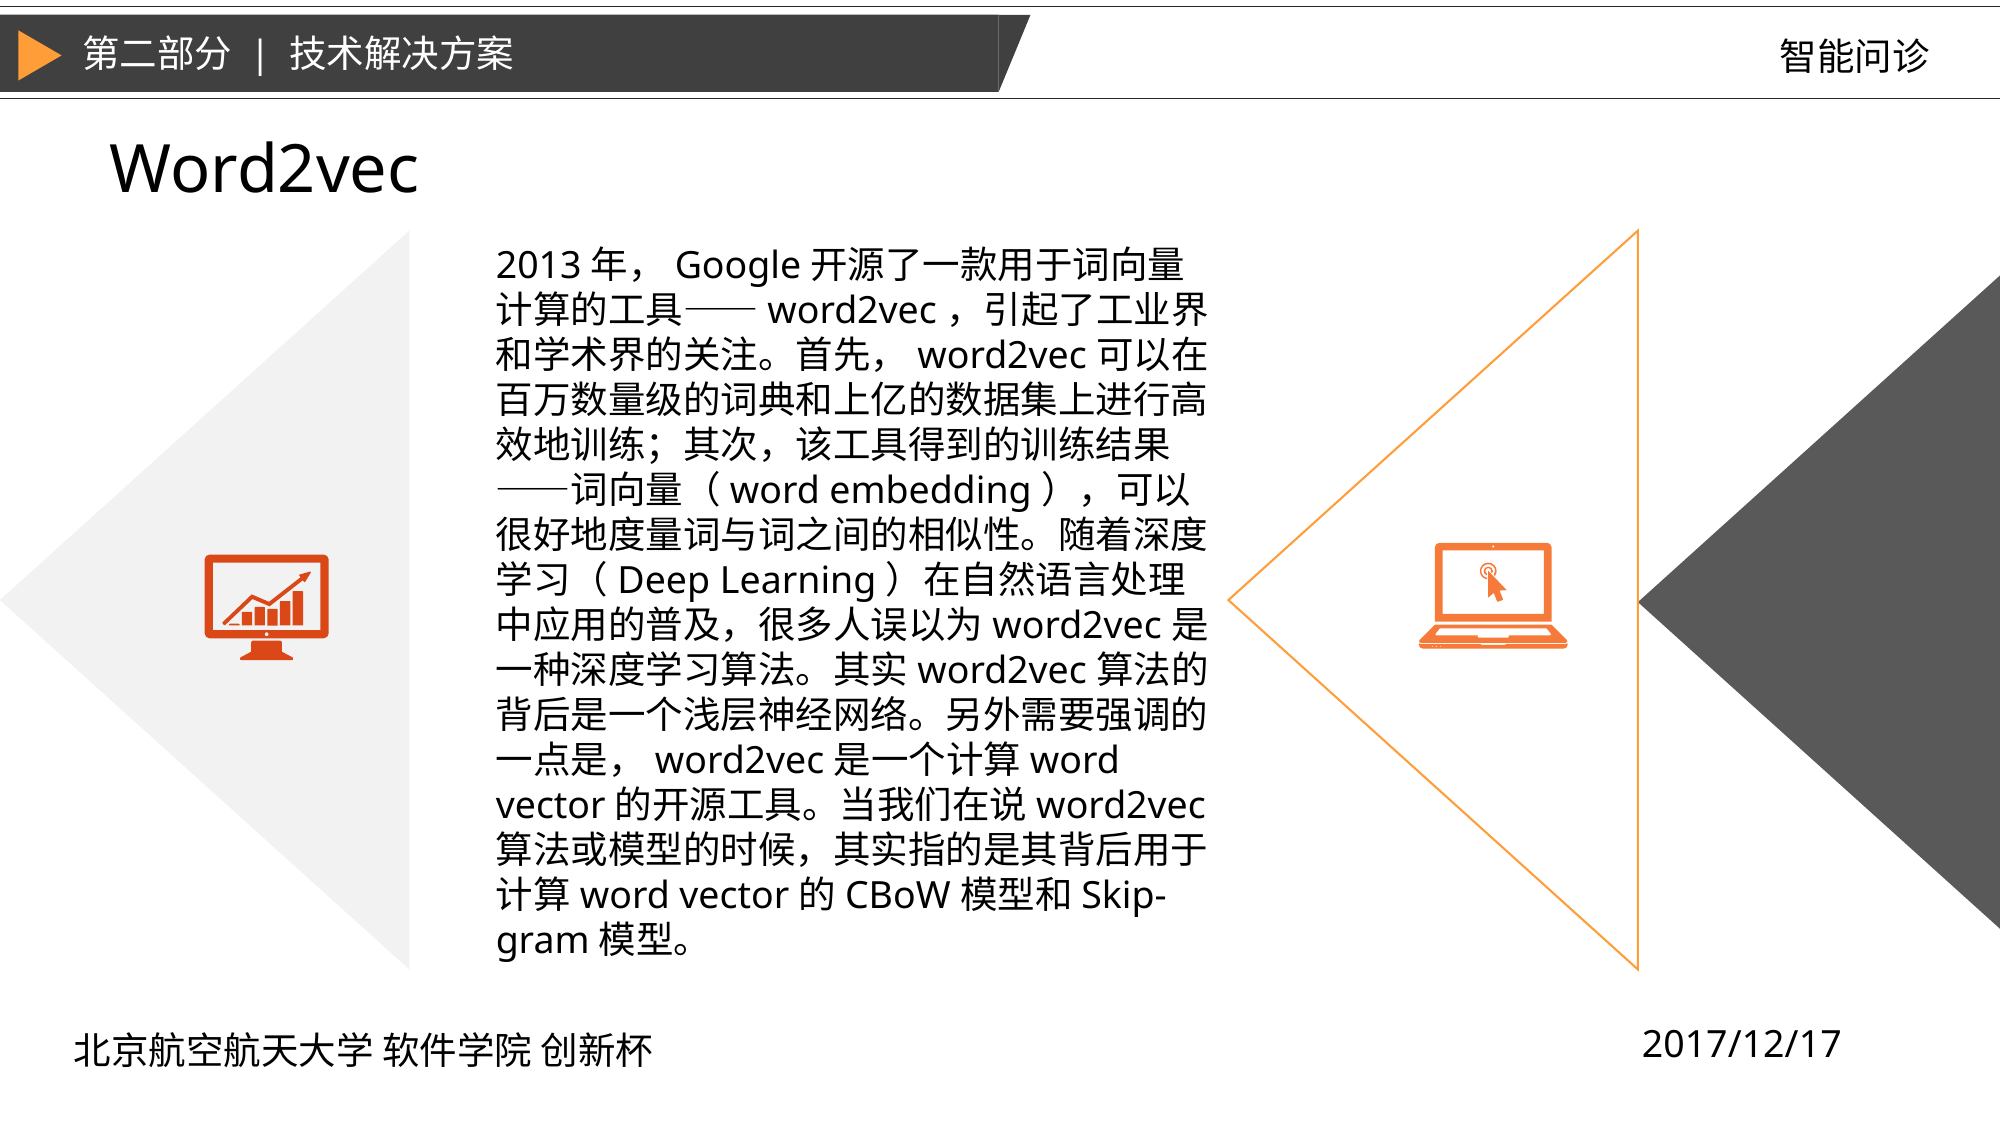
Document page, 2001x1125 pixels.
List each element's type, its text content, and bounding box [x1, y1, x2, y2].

text_box Word2vec [23, 108, 506, 223]
text_box 智能问诊 [1764, 25, 1972, 83]
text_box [1418, 542, 1568, 649]
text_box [0, 14, 1031, 92]
text_box 2013年，Google开源了一款用于词向量计算的工具——word2vec，引起了工业界和学术界的关注。首先，word2vec可以在百万数量级的词典和上亿的数据集上进行高效地训练；其次，该工具得到的训练结果——词向量（word embedding），可以很好地度量词与词之间的相似性。随着深度学习（Deep Learning）在自然语言处理中应用的普及，很多人误以为word2vec是一种深度学习算法。其实word2vec算法的背后是一个浅层神经网络。另外需要强调的一点是，word2vec是一个计算word vector的开源工具。当我们在说word2vec算法或模型的时候，其实指的是其背后用于计算word vector的CBoW模型和Skip-gram模型。 [481, 233, 1238, 969]
text_box 北京航空航天大学 软件学院 创新杯 [58, 1019, 1110, 1072]
text_box [1639, 274, 2000, 931]
text_box [1238, 228, 1639, 972]
text_box 2017/12/17 [1627, 1012, 1973, 1066]
text_box [0, 228, 411, 972]
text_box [204, 554, 329, 660]
